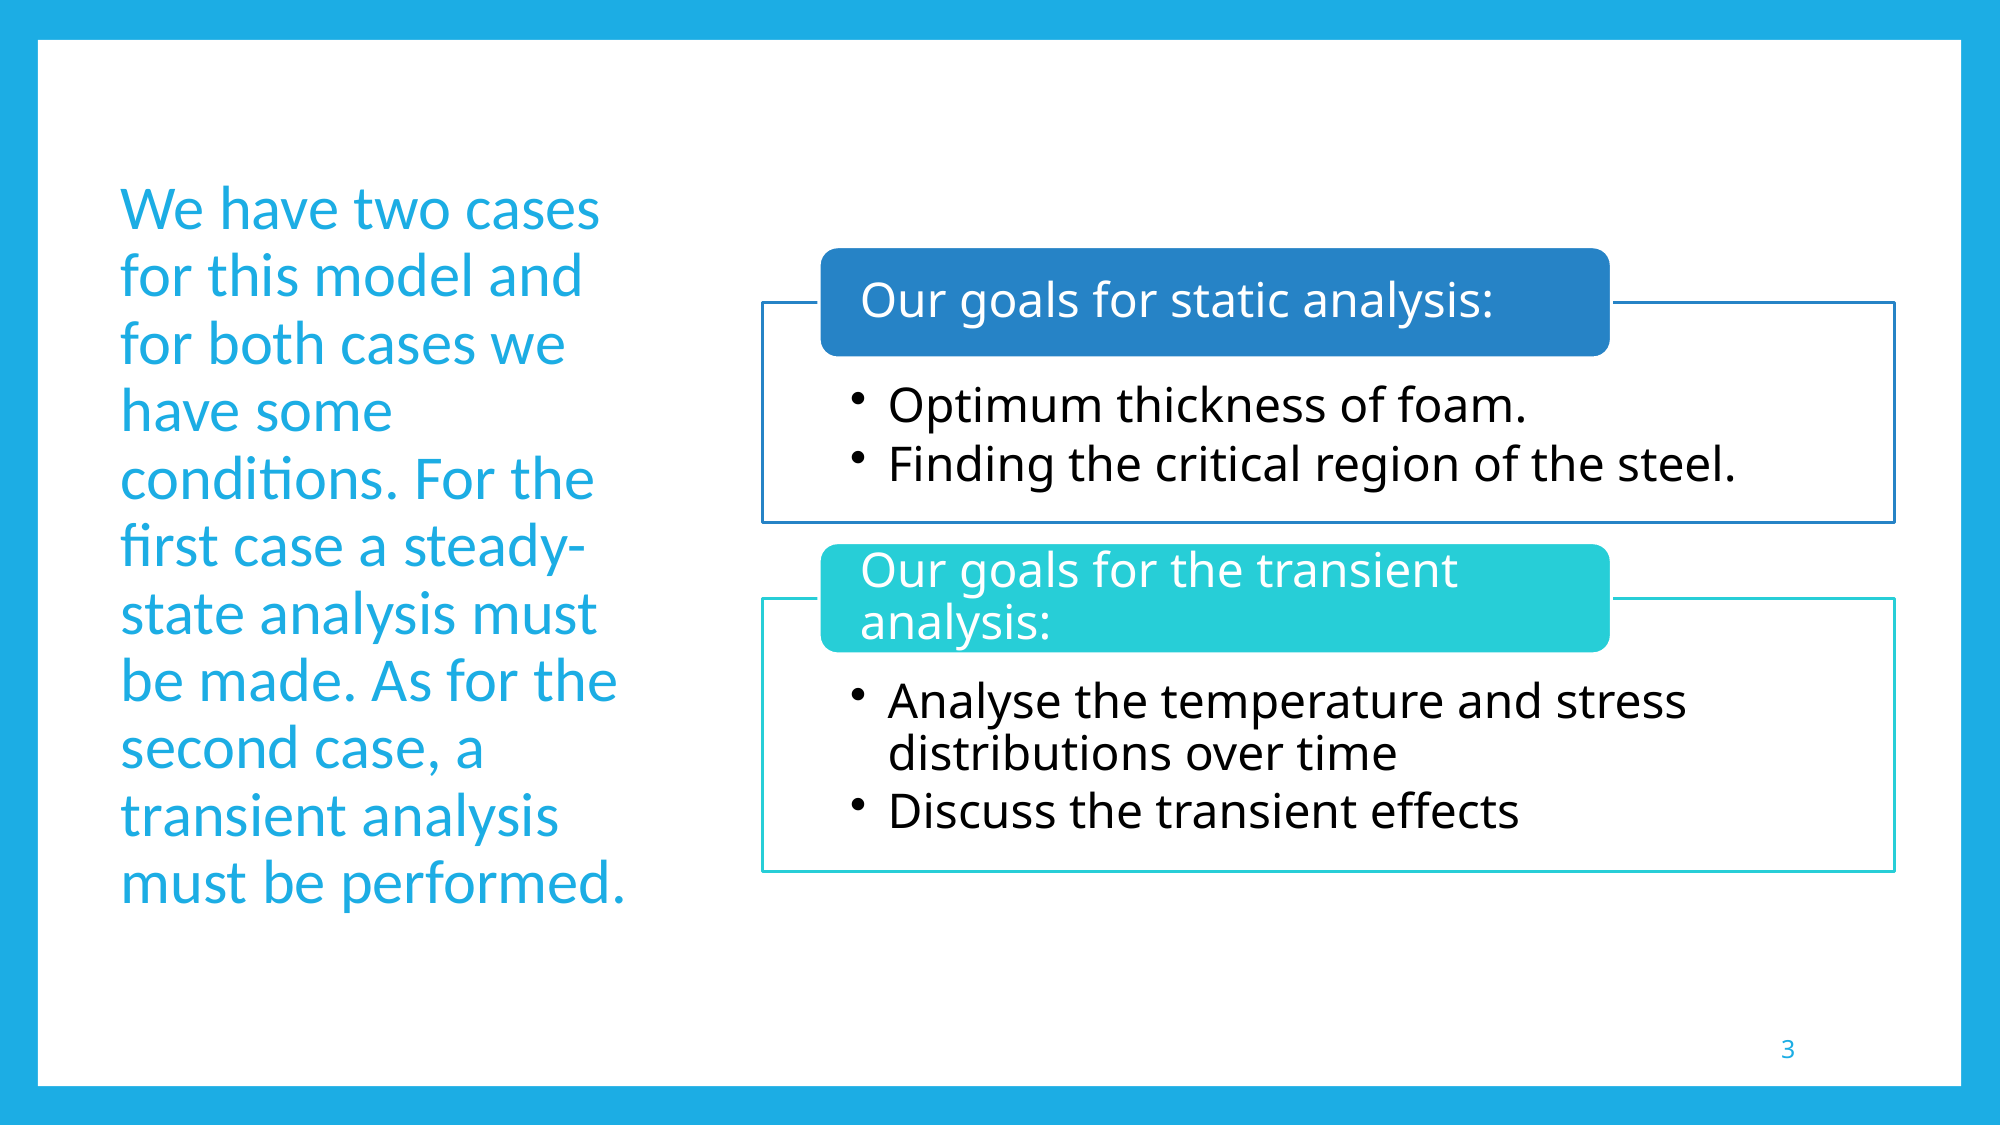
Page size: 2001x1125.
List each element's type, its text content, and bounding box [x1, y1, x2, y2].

slide_number 3 [1530, 1022, 1811, 1081]
title We have two cases for this model and for both cases we have some conditions. For the first case a steady-state analysis must be made. As for the second case, a transient analysis must be performed. [105, 125, 667, 1042]
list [762, 104, 1895, 1014]
